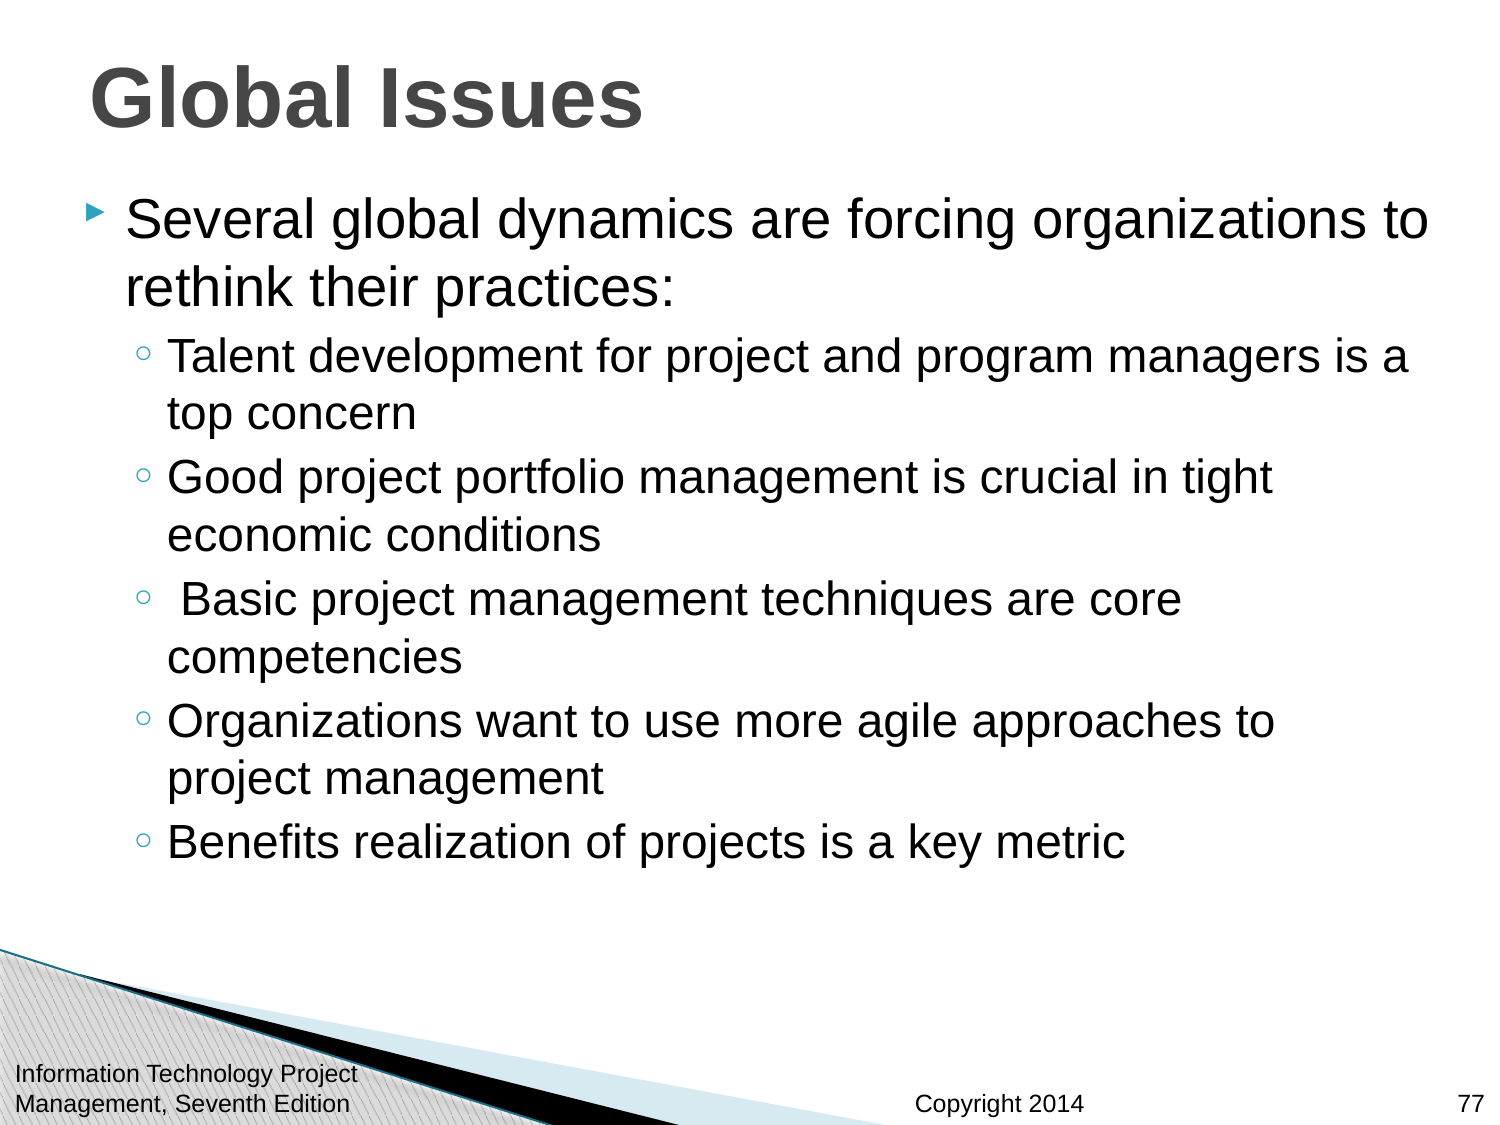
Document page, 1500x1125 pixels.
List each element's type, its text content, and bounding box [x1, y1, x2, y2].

list Several global dynamics are forcing organizations to rethink their practices: Talent development for project and program managers is a top concern Good project portfolio management is crucial in tight economic conditions Basic project management techniques are core competencies Organizations want to use more agile approaches to project management Benefits realization of projects is a key metric [49, 174, 1451, 1038]
slide_number 77 [1408, 1065, 1500, 1125]
title Global Issues [75, 0, 1425, 188]
footer Information Technology Project Management, Seventh Edition [0, 1065, 425, 1125]
